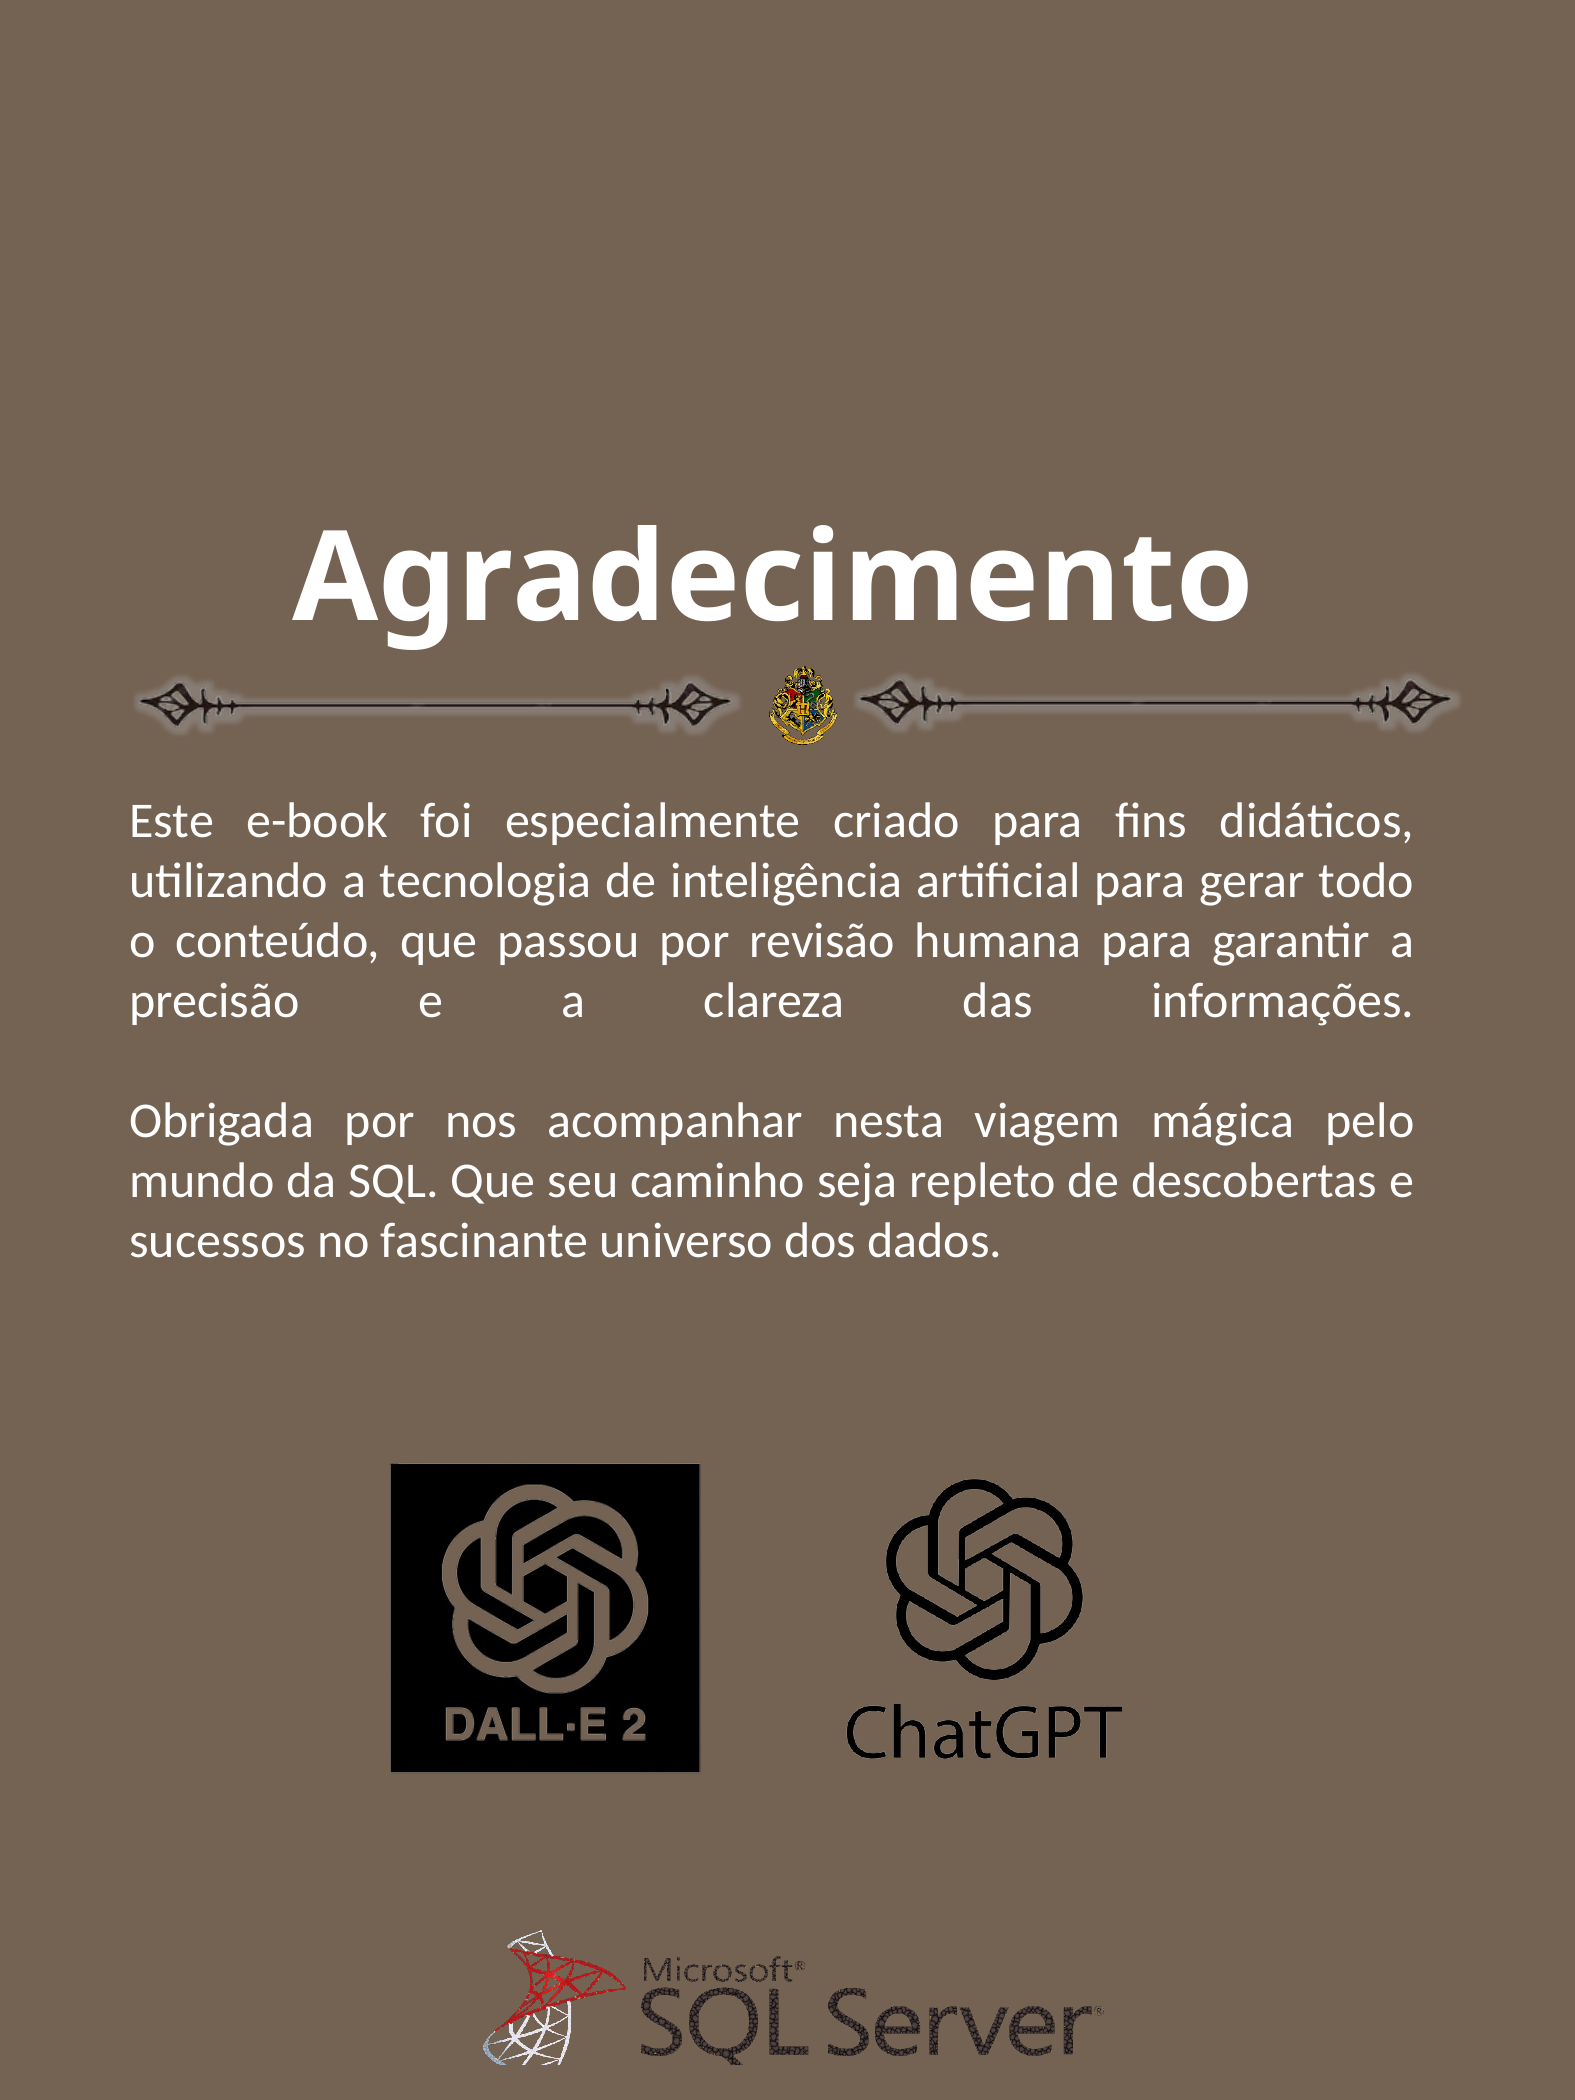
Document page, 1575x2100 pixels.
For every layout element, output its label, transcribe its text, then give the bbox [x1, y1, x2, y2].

picture [804, 1439, 1164, 1798]
picture [318, 1316, 1134, 2065]
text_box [118, 606, 1491, 775]
text_box Agradecimento [277, 487, 1545, 653]
text_box Este e-book foi especialmente criado para fins didáticos, utilizando a tecnologia de inteligência artificial para gerar todo o conteúdo, que passou por revisão humana para garantir a precisão e a clareza das informações. Obrigada por nos acompanhar nesta viagem mágica pelo mundo da SQL. Que seu caminho seja repleto de descobertas e sucessos no fascinante universo dos dados. [114, 780, 1430, 1396]
